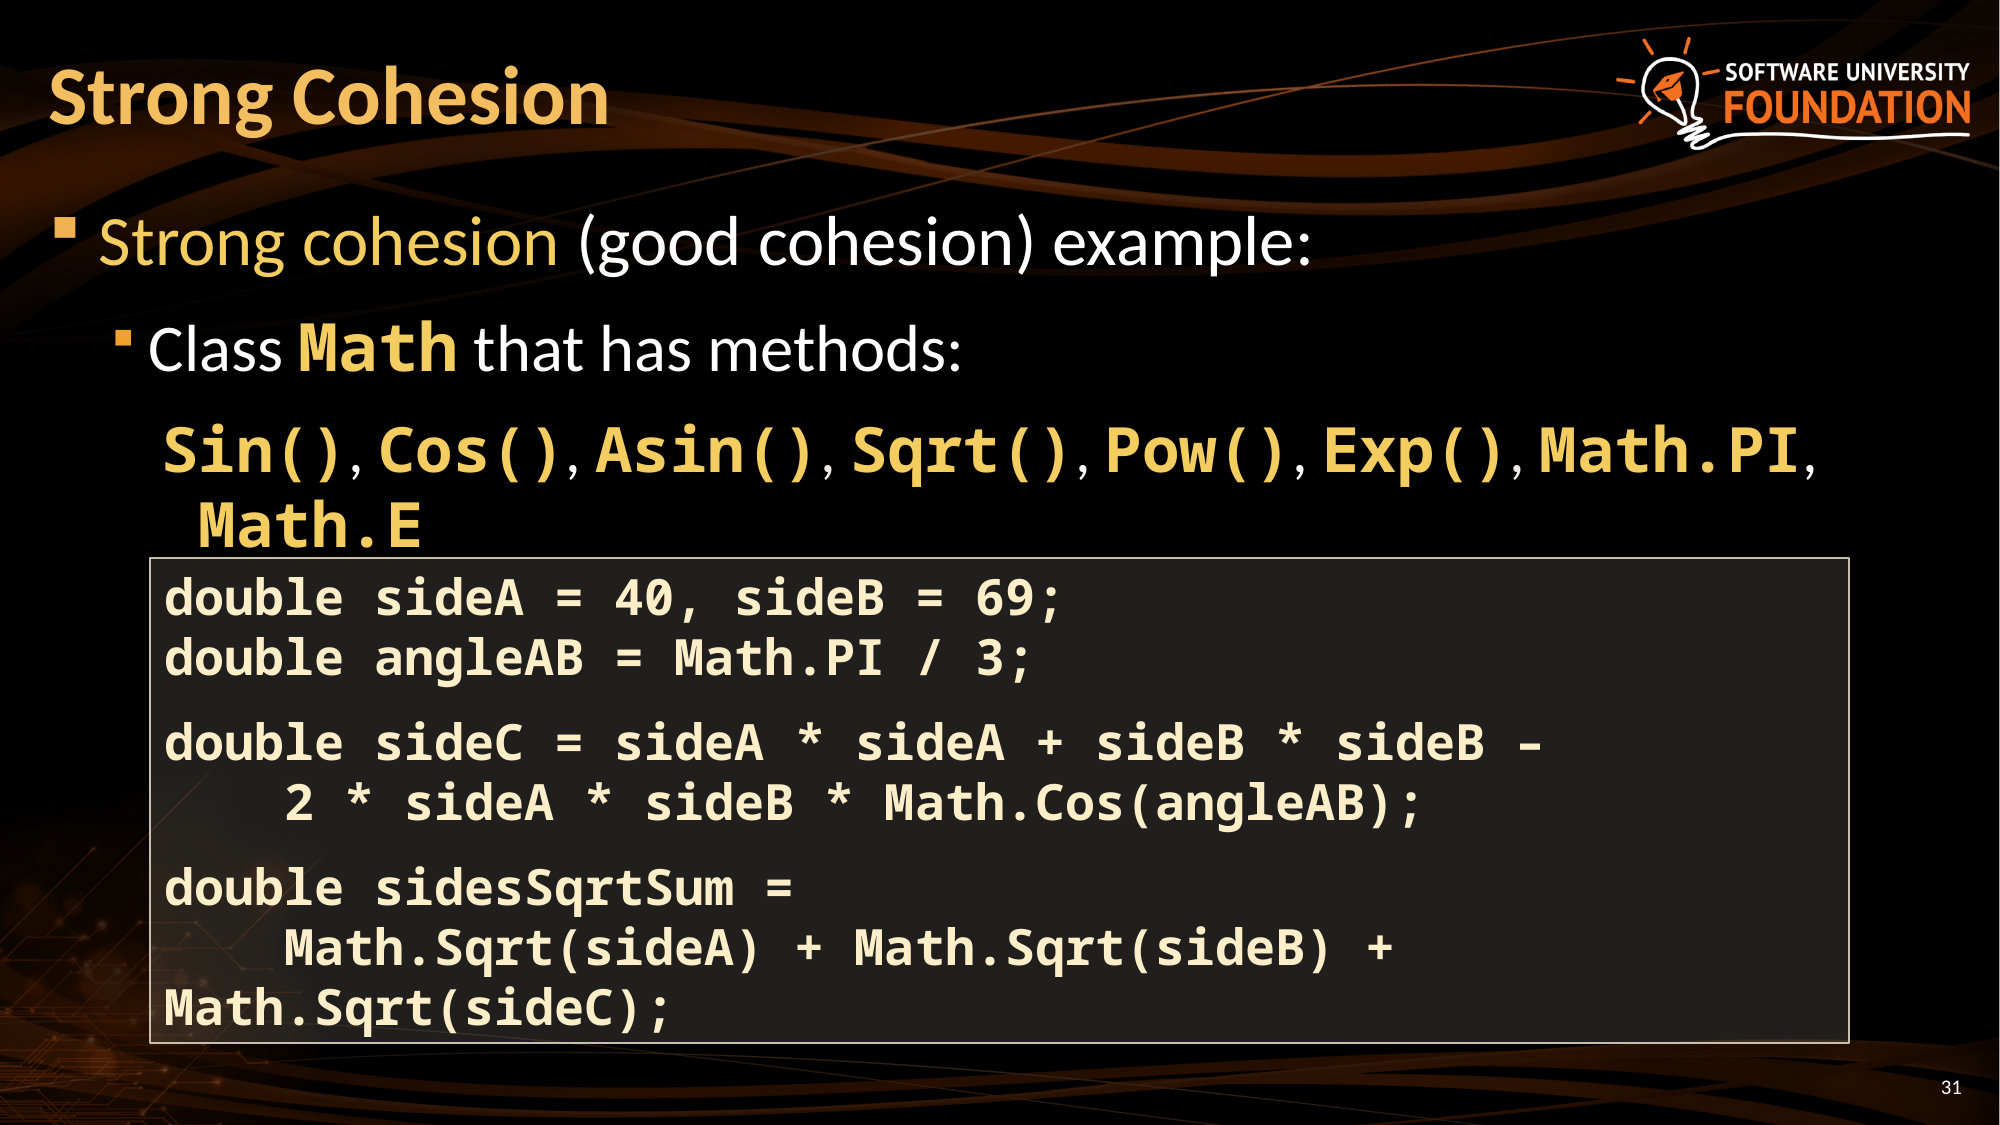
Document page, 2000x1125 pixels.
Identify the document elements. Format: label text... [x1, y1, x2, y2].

picture [0, 0, 2000, 1125]
title Strong Cohesion [30, 6, 1602, 189]
list Strong cohesion (good cohesion) example: Class Math that has methods: Sin(), Cos(), Asin(), Sqrt(), Pow(), Exp(), Math.PI, Math.E [31, 188, 1968, 1103]
text_box double sideA = 40, sideB = 69; double angleAB = Math.PI / 3; double sideC = sideA * sideA + sideB * sideB – 2 * sideA * sideB * Math.Cos(angleAB); double sidesSqrtSum = Math.Sqrt(sideA) + Math.Sqrt(sideB) + Math.Sqrt(sideC); [149, 558, 1850, 1043]
